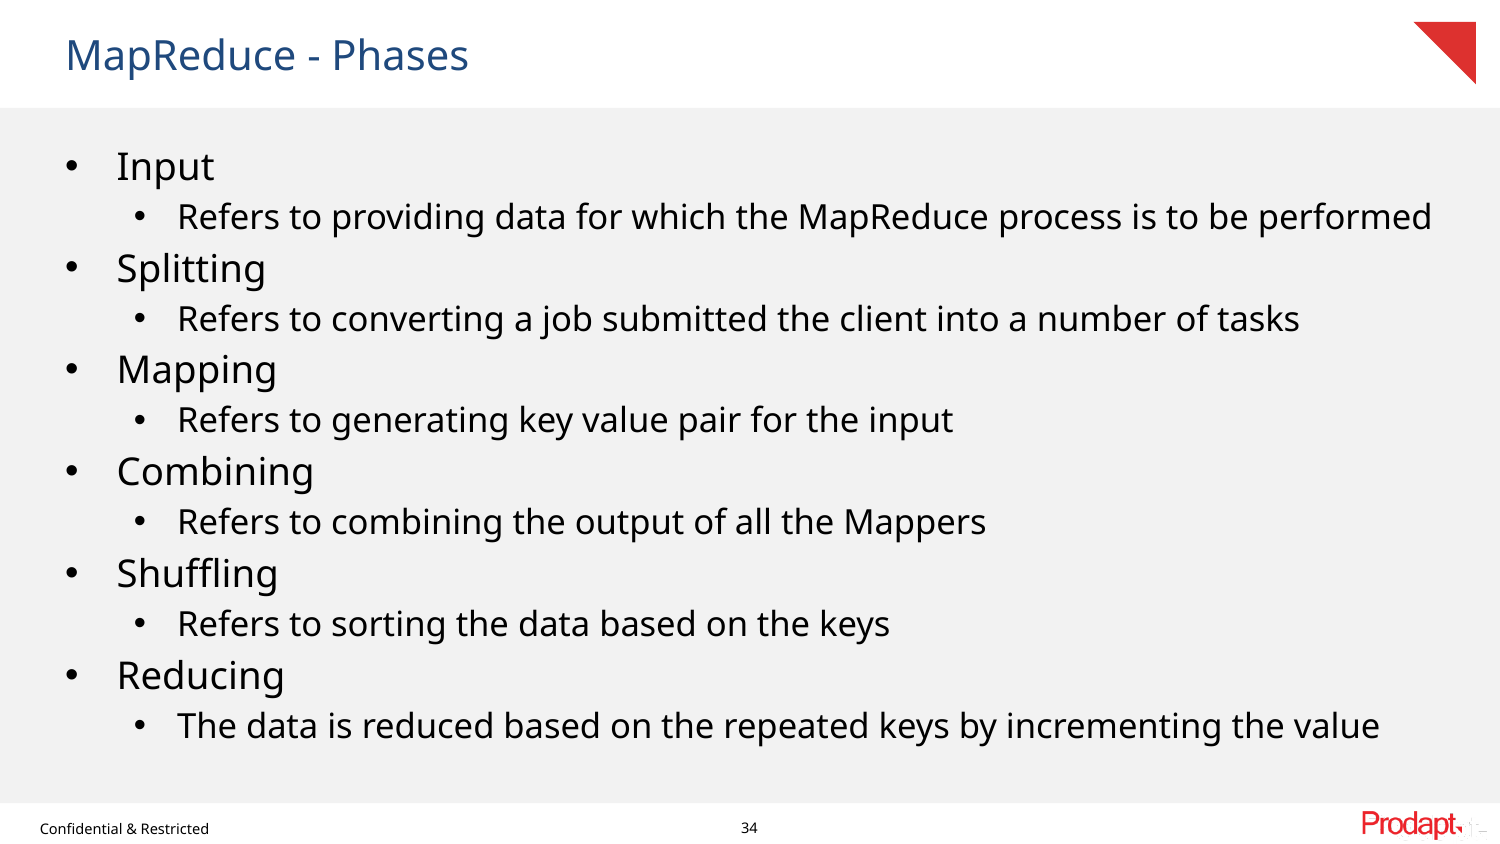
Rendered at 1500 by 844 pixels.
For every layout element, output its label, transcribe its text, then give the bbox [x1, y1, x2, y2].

list Input Refers to providing data for which the MapReduce process is to be performed Splitting Refers to converting a job submitted the client into a number of tasks Mapping Refers to generating key value pair for the input Combining Refers to combining the output of all the Mappers Shuffling Refers to sorting the data based on the keys Reducing The data is reduced based on the repeated keys by incrementing the value [50, 134, 1463, 785]
slide_number 34 [717, 817, 781, 841]
title MapReduce - Phases [50, 0, 1462, 108]
picture [1360, 809, 1487, 844]
